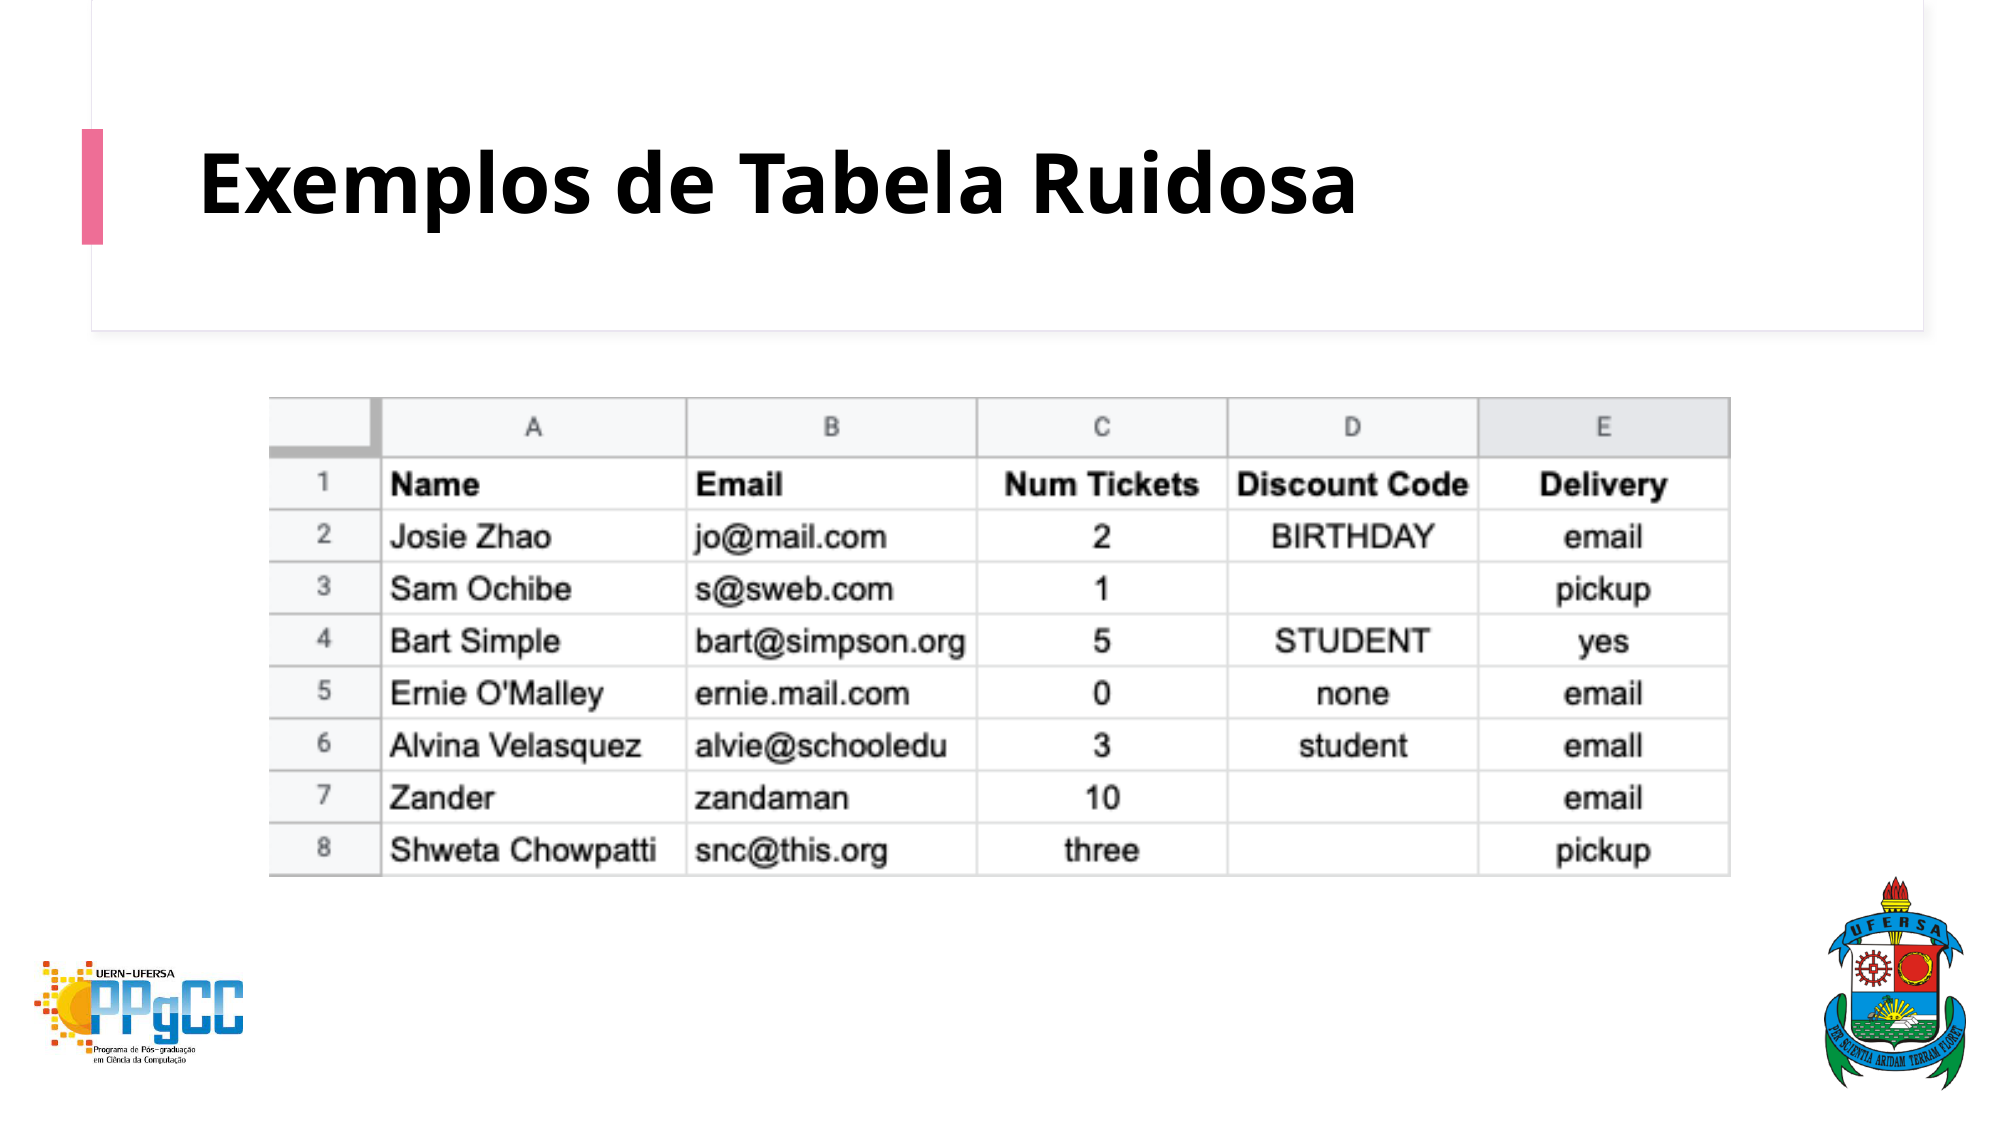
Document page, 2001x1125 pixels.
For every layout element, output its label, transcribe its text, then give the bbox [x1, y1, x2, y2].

title Exemplos de Tabela Ruidosa [183, 90, 1851, 284]
picture [1824, 876, 1966, 1091]
picture [269, 397, 1731, 877]
picture [34, 961, 243, 1064]
